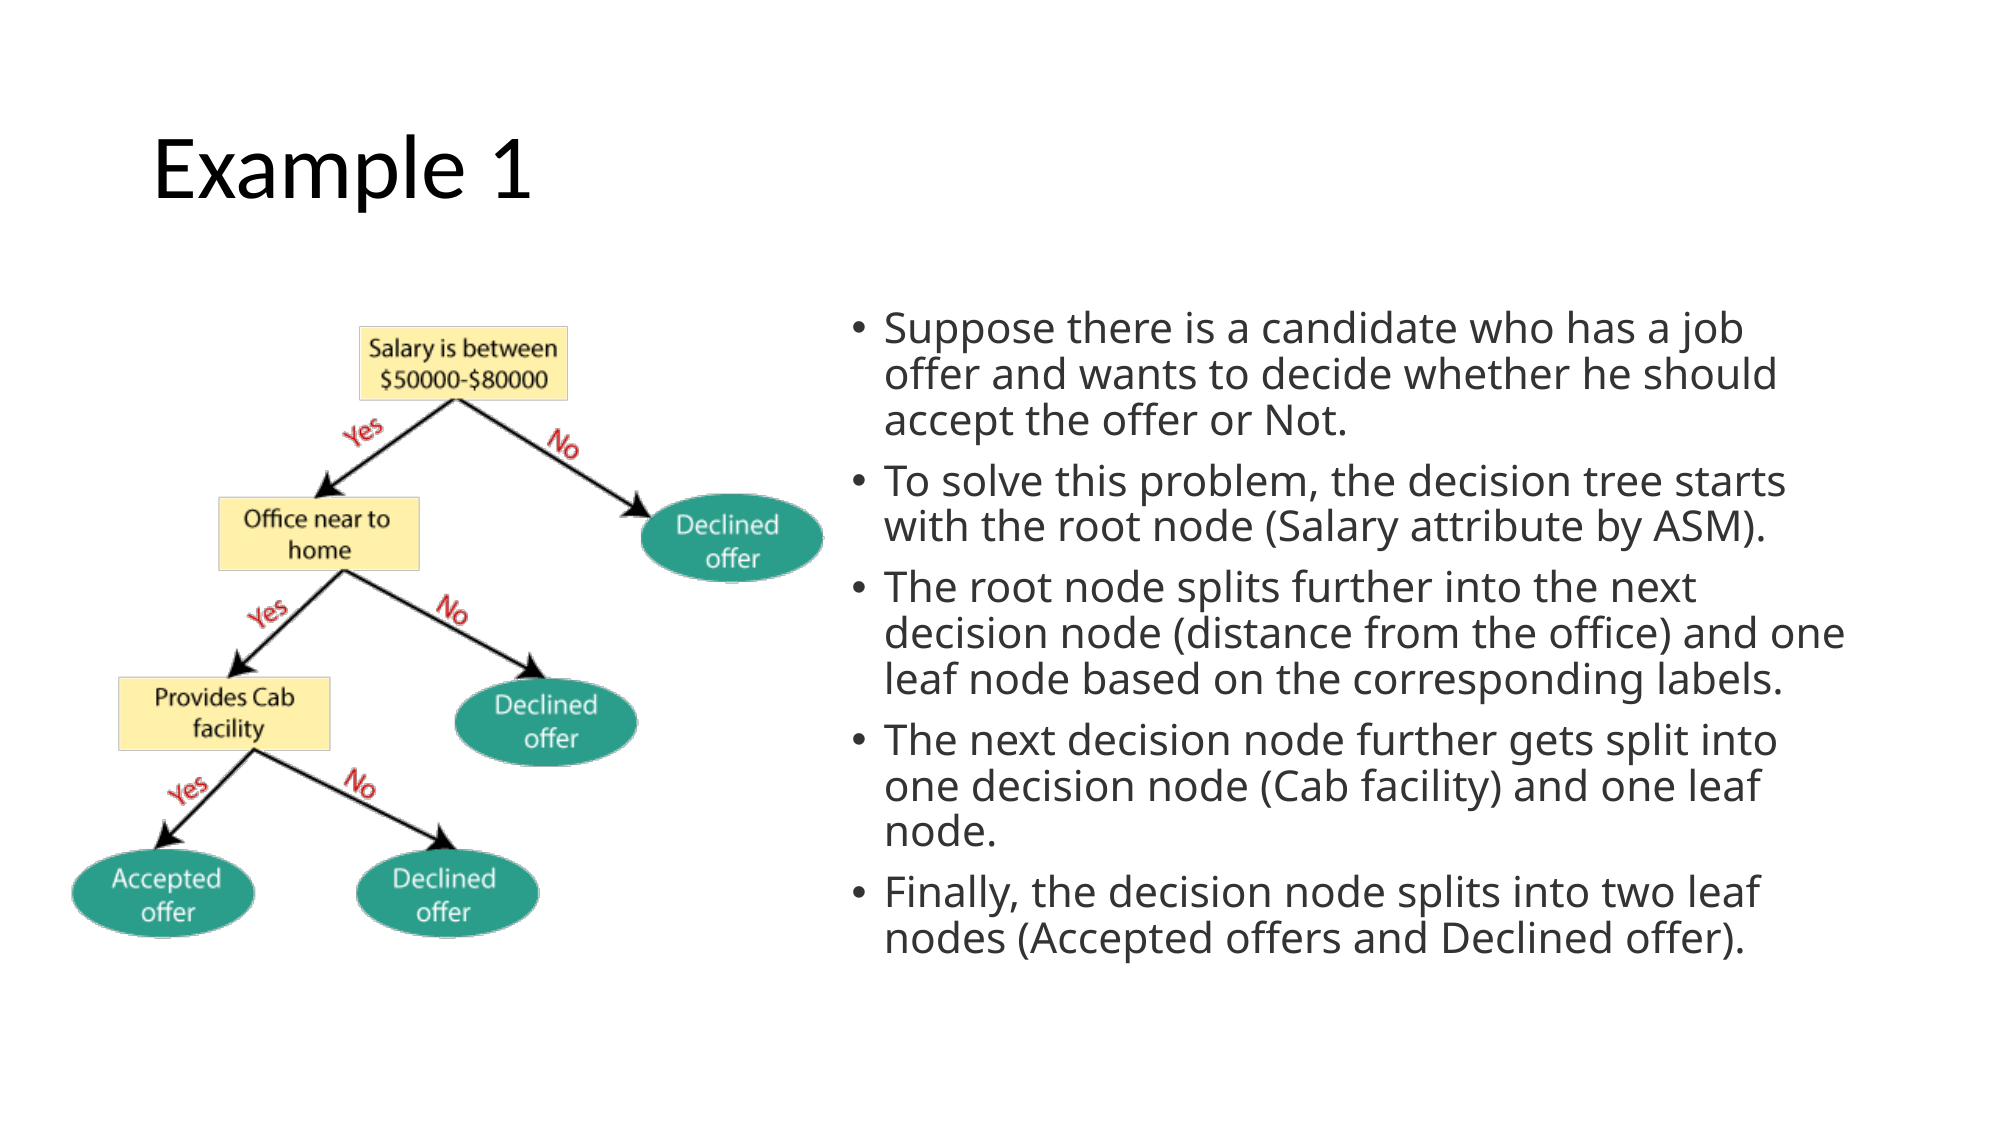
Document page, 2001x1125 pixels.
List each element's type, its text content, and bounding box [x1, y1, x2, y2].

list Suppose there is a candidate who has a job offer and wants to decide whether he should accept the offer or Not. To solve this problem, the decision tree starts with the root node (Salary attribute by ASM). The root node splits further into the next decision node (distance from the office) and one leaf node based on the corresponding labels. The next decision node further gets split into one decision node (Cab facility) and one leaf node. Finally, the decision node splits into two leaf nodes (Accepted offers and Declined offer). [836, 299, 1863, 1014]
title Example 1 [137, 59, 1863, 278]
picture [55, 318, 837, 945]
